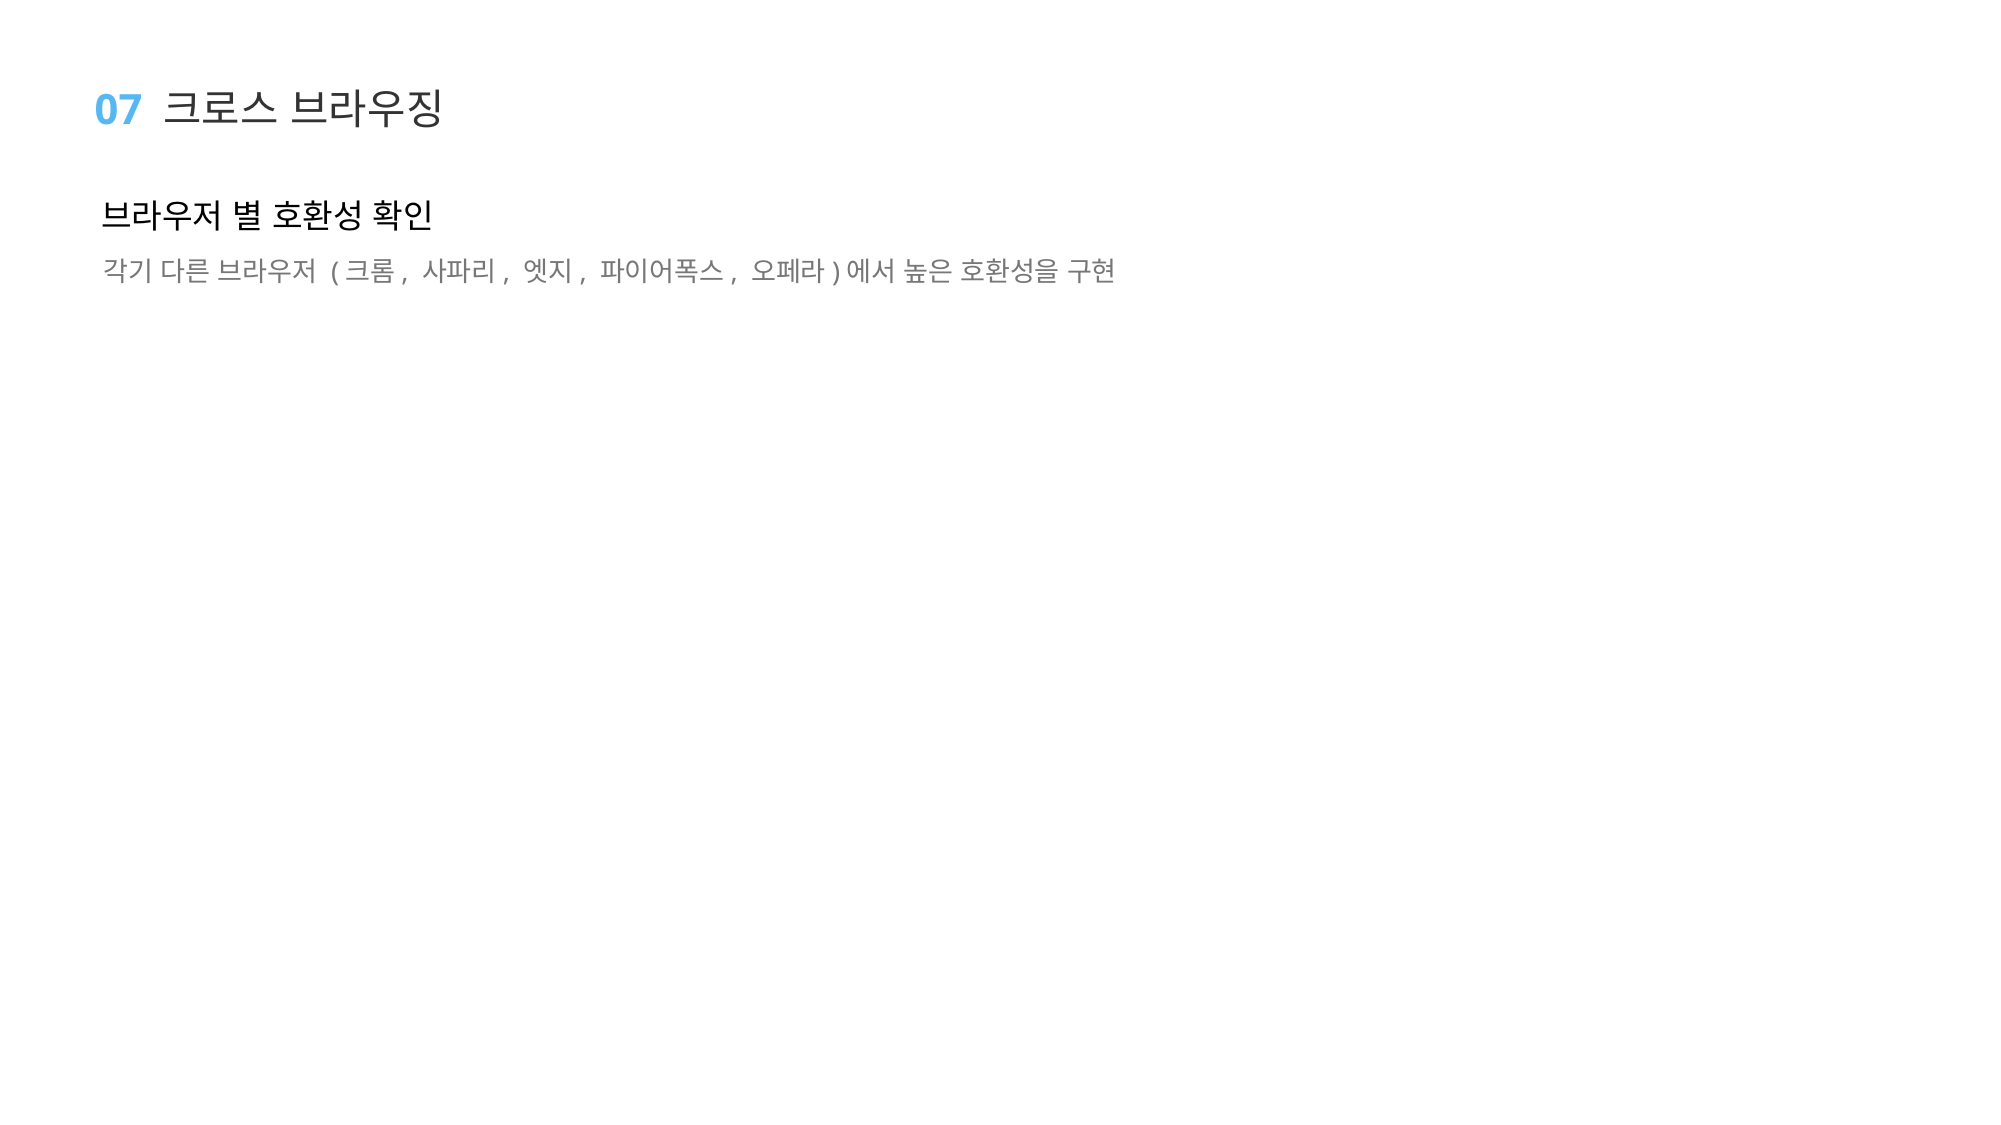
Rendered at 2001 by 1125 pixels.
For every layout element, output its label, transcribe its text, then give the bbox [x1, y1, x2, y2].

text_box 각기 다른 브라우저 (크롬, 사파리, 엣지, 파이어폭스, 오페라)에서 높은 호환성을 구현 [89, 247, 1489, 295]
text_box 브라우저 별 호환성 확인 [86, 187, 531, 243]
text_box 07 크로스 브라우징 [18, 77, 521, 158]
